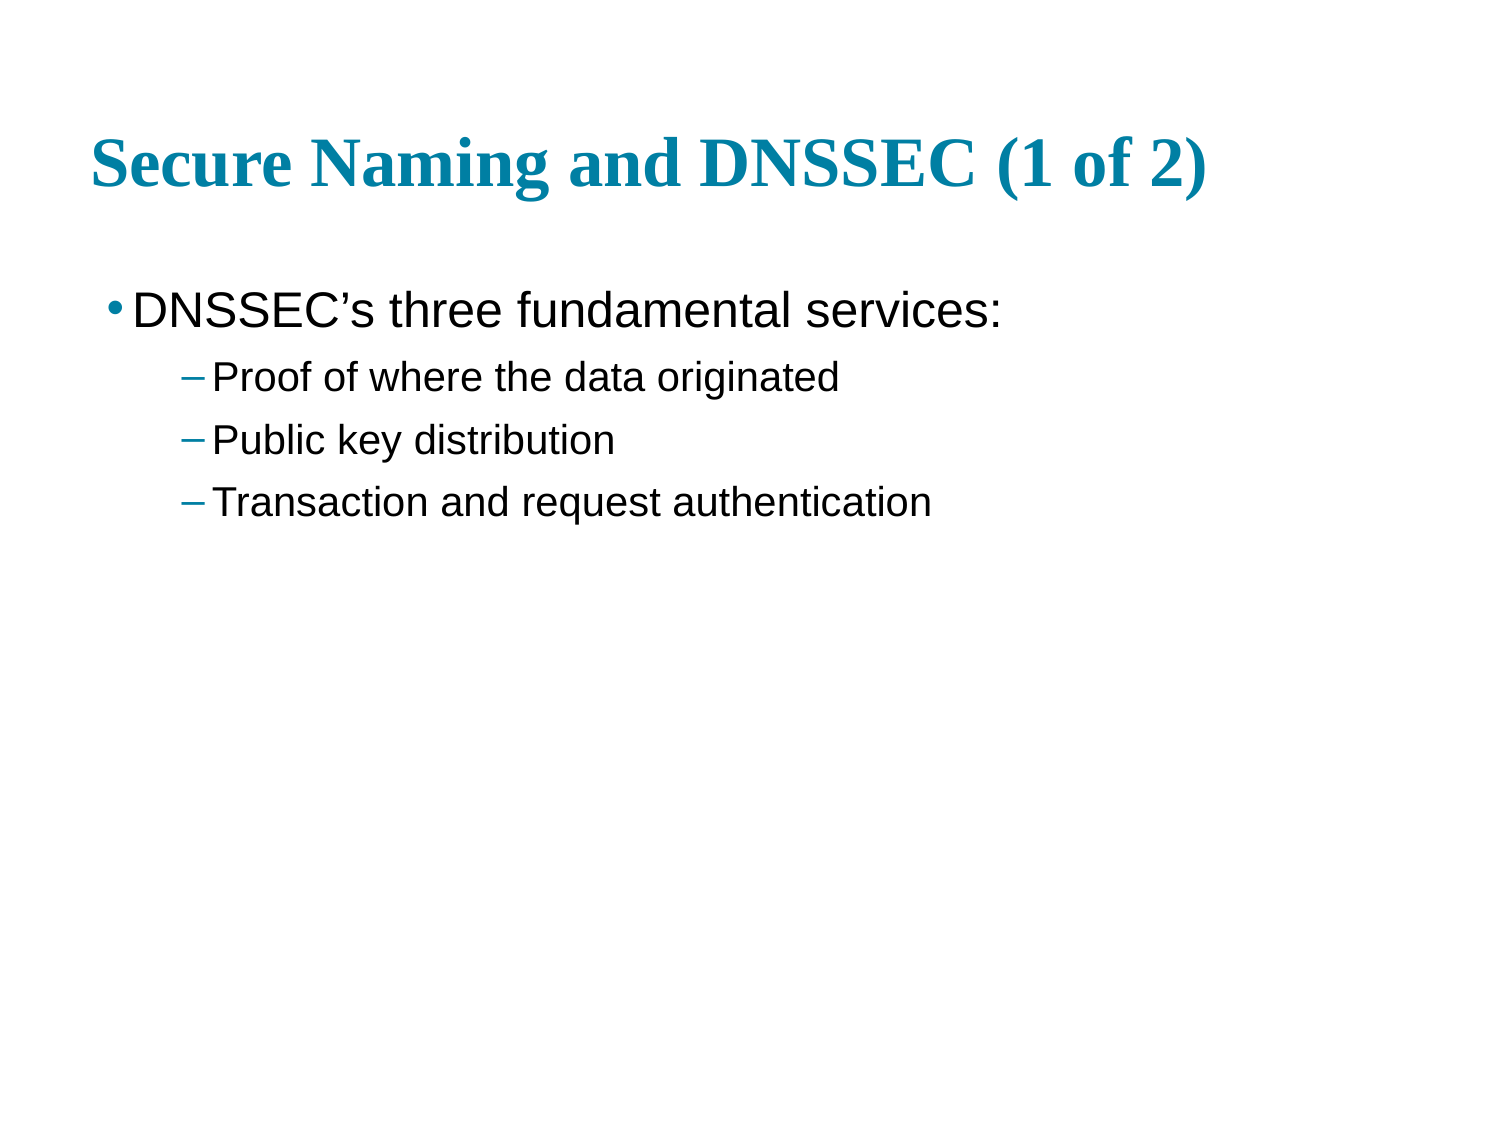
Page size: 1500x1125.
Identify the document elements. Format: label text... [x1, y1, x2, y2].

title Secure Naming and DNSSEC (1 of 2) [75, 35, 1425, 216]
list DNSSEC’s three fundamental services: Proof of where the data originated Public key distribution Transaction and request authentication [75, 262, 1425, 1005]
